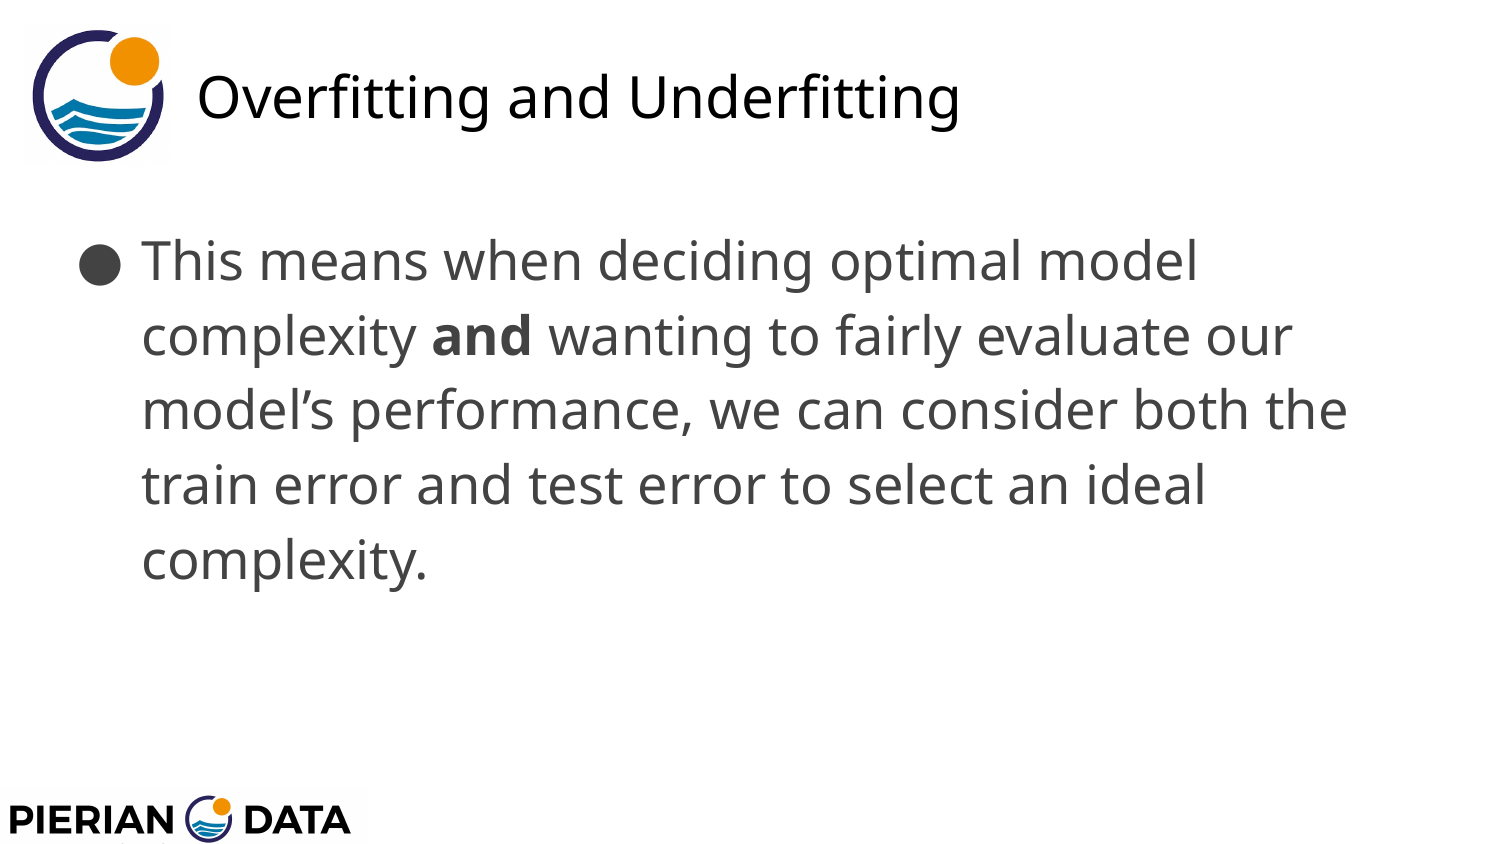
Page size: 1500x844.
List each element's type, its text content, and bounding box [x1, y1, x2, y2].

text_box This means when deciding optimal model complexity and wanting to fairly evaluate our model’s performance, we can consider both the train error and test error to select an ideal complexity. [51, 201, 1449, 750]
picture [24, 24, 172, 167]
picture [0, 787, 368, 844]
text_box Overfitting and Underfitting [181, 45, 1500, 146]
text_box [176, 34, 1330, 157]
